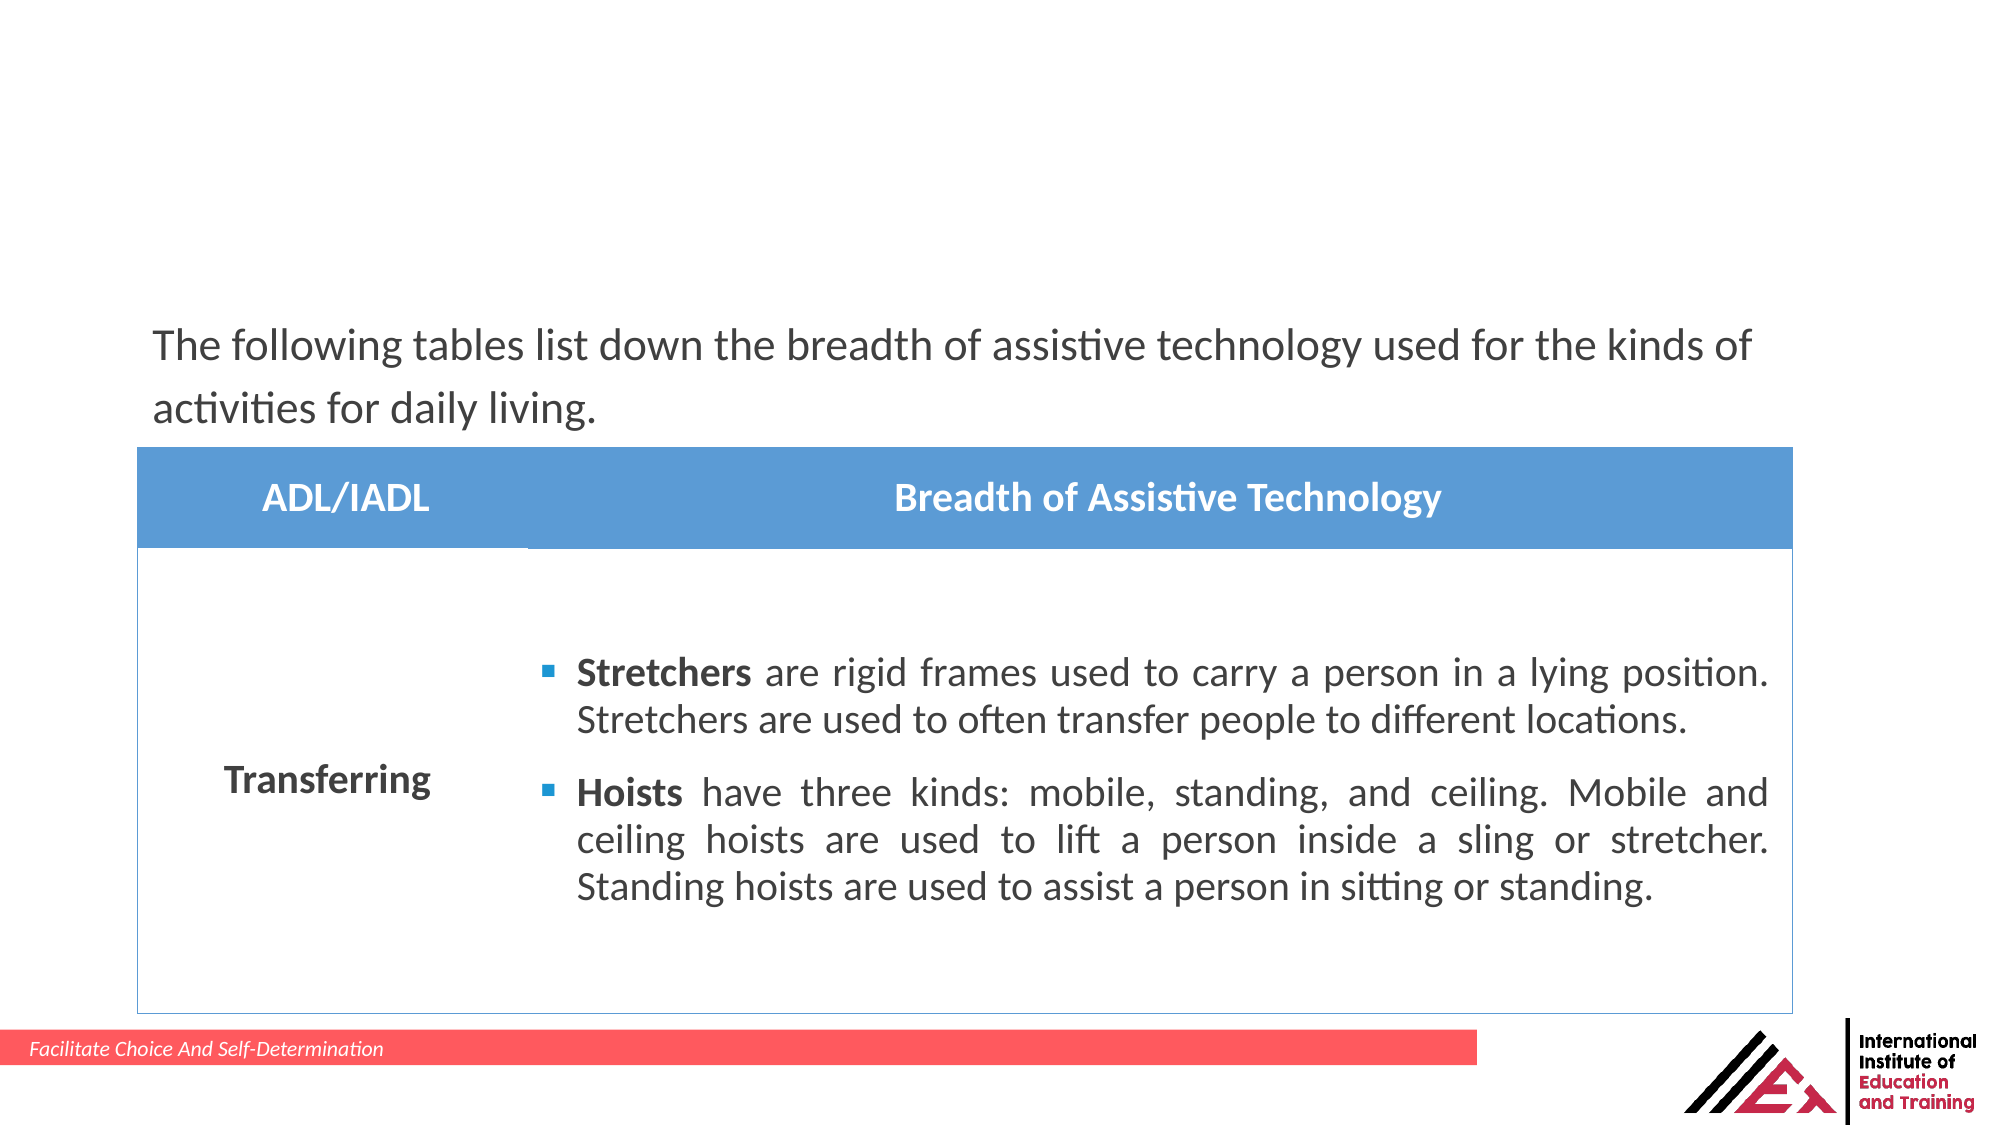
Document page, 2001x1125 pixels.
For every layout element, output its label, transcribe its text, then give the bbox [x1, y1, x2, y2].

table_header Breadth of Assistive Technology [528, 448, 1792, 548]
table_cell Transferring [138, 548, 528, 1013]
text_box Facilitate Choice And Self-Determination [0, 1029, 1478, 1066]
picture [1683, 1018, 1976, 1125]
table_header ADL/IADL [138, 448, 528, 548]
table_cell Stretchers are rigid frames used to carry a person in a lying position. Stretchers are used to often transfer people to different locations. Hoists have three kinds: mobile, standing, and ceiling. Mobile and ceiling hoists are used to lift a person inside a sling or stretcher. Standing hoists are used to assist a person in sitting or standing. [528, 549, 1792, 1013]
list The following tables list down the breadth of assistive technology used for the kinds of activities for daily living. [137, 299, 1793, 447]
